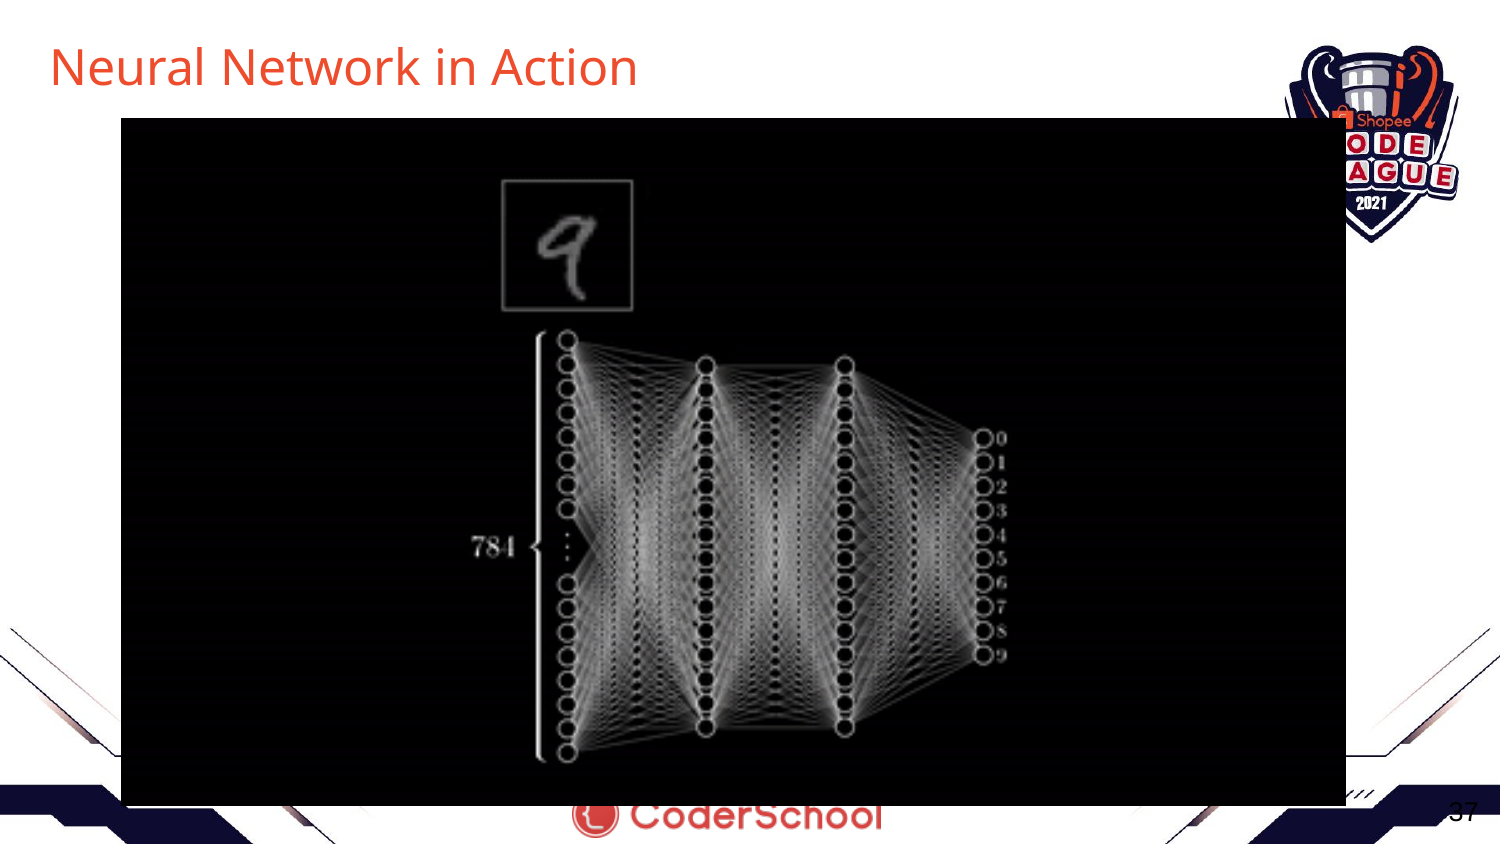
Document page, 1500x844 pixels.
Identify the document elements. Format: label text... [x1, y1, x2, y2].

slide_number ‹#› [1403, 779, 1494, 844]
title Neural Network in Action [34, 20, 1159, 120]
picture [0, 0, 1500, 844]
